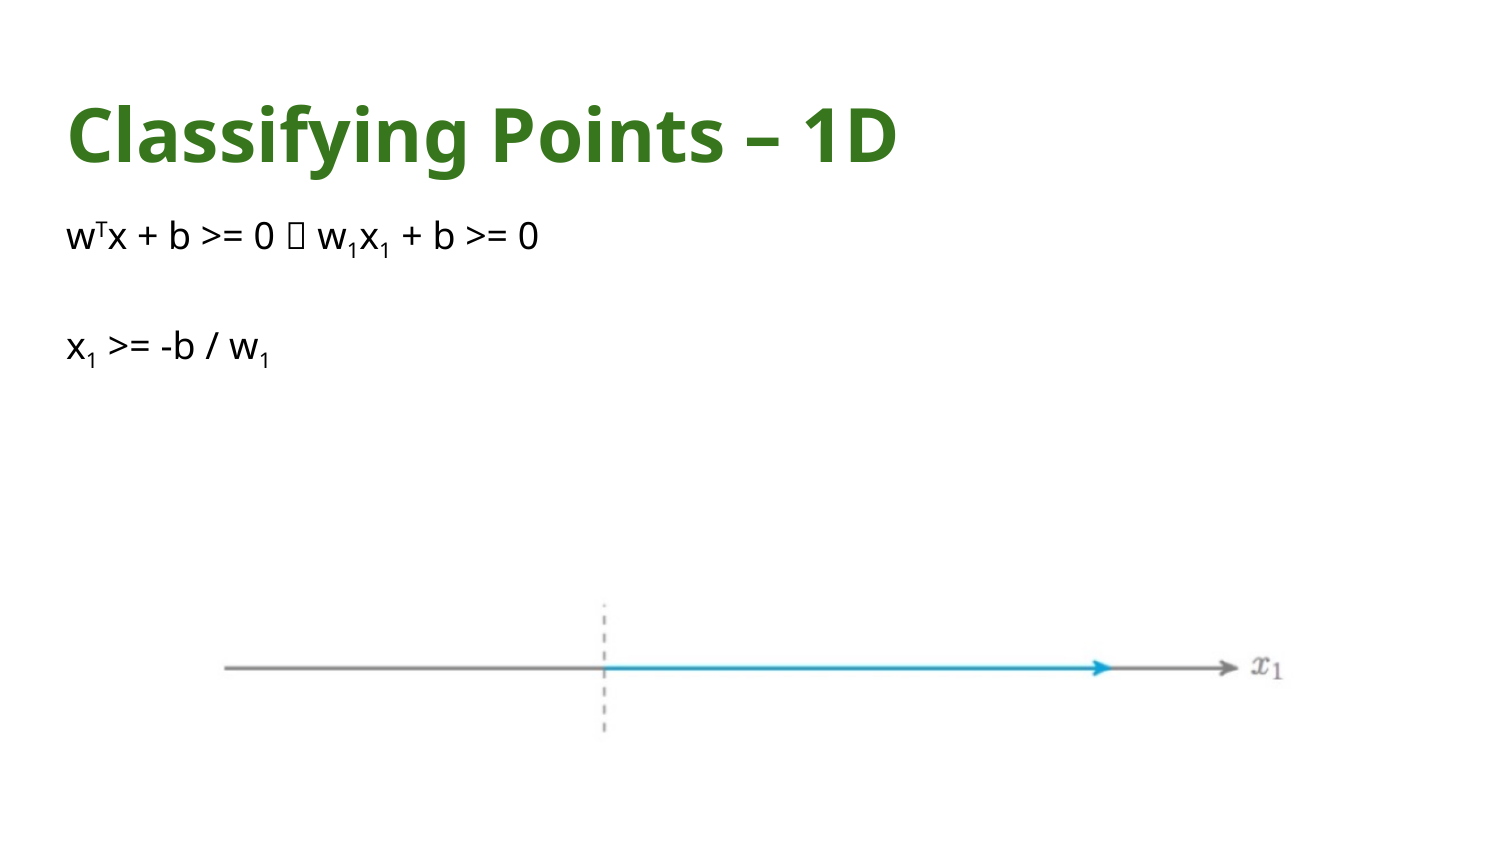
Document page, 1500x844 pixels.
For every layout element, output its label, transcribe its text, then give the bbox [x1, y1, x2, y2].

list wTx + b >= 0  w1x1 + b >= 0 x1 >= -b / w1 [51, 189, 1449, 750]
title Classifying Points – 1D [51, 72, 1449, 167]
picture [190, 581, 1310, 761]
